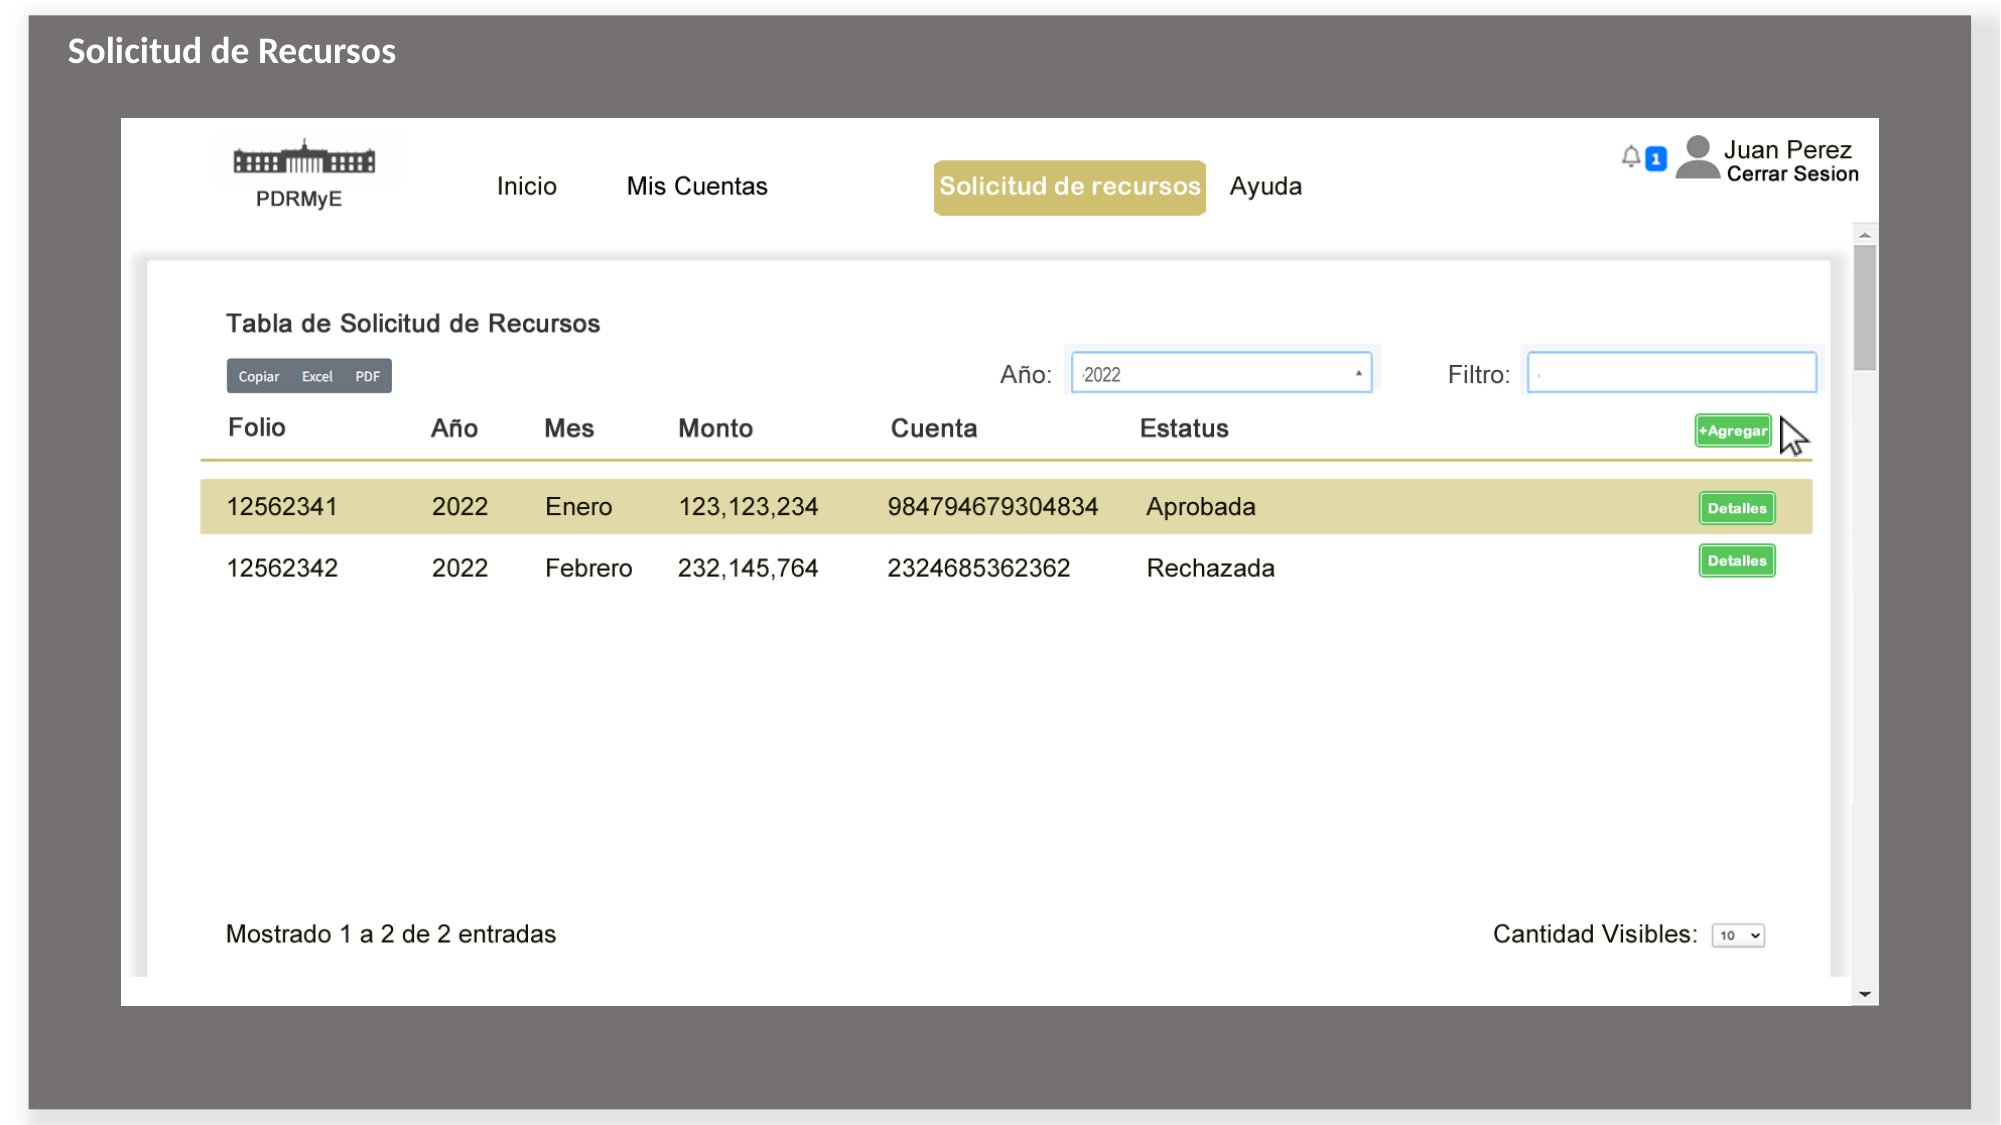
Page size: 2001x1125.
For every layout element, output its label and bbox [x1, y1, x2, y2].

text_box [28, 14, 1972, 1110]
text_box [0, 0, 500, 172]
picture [121, 118, 1879, 1006]
